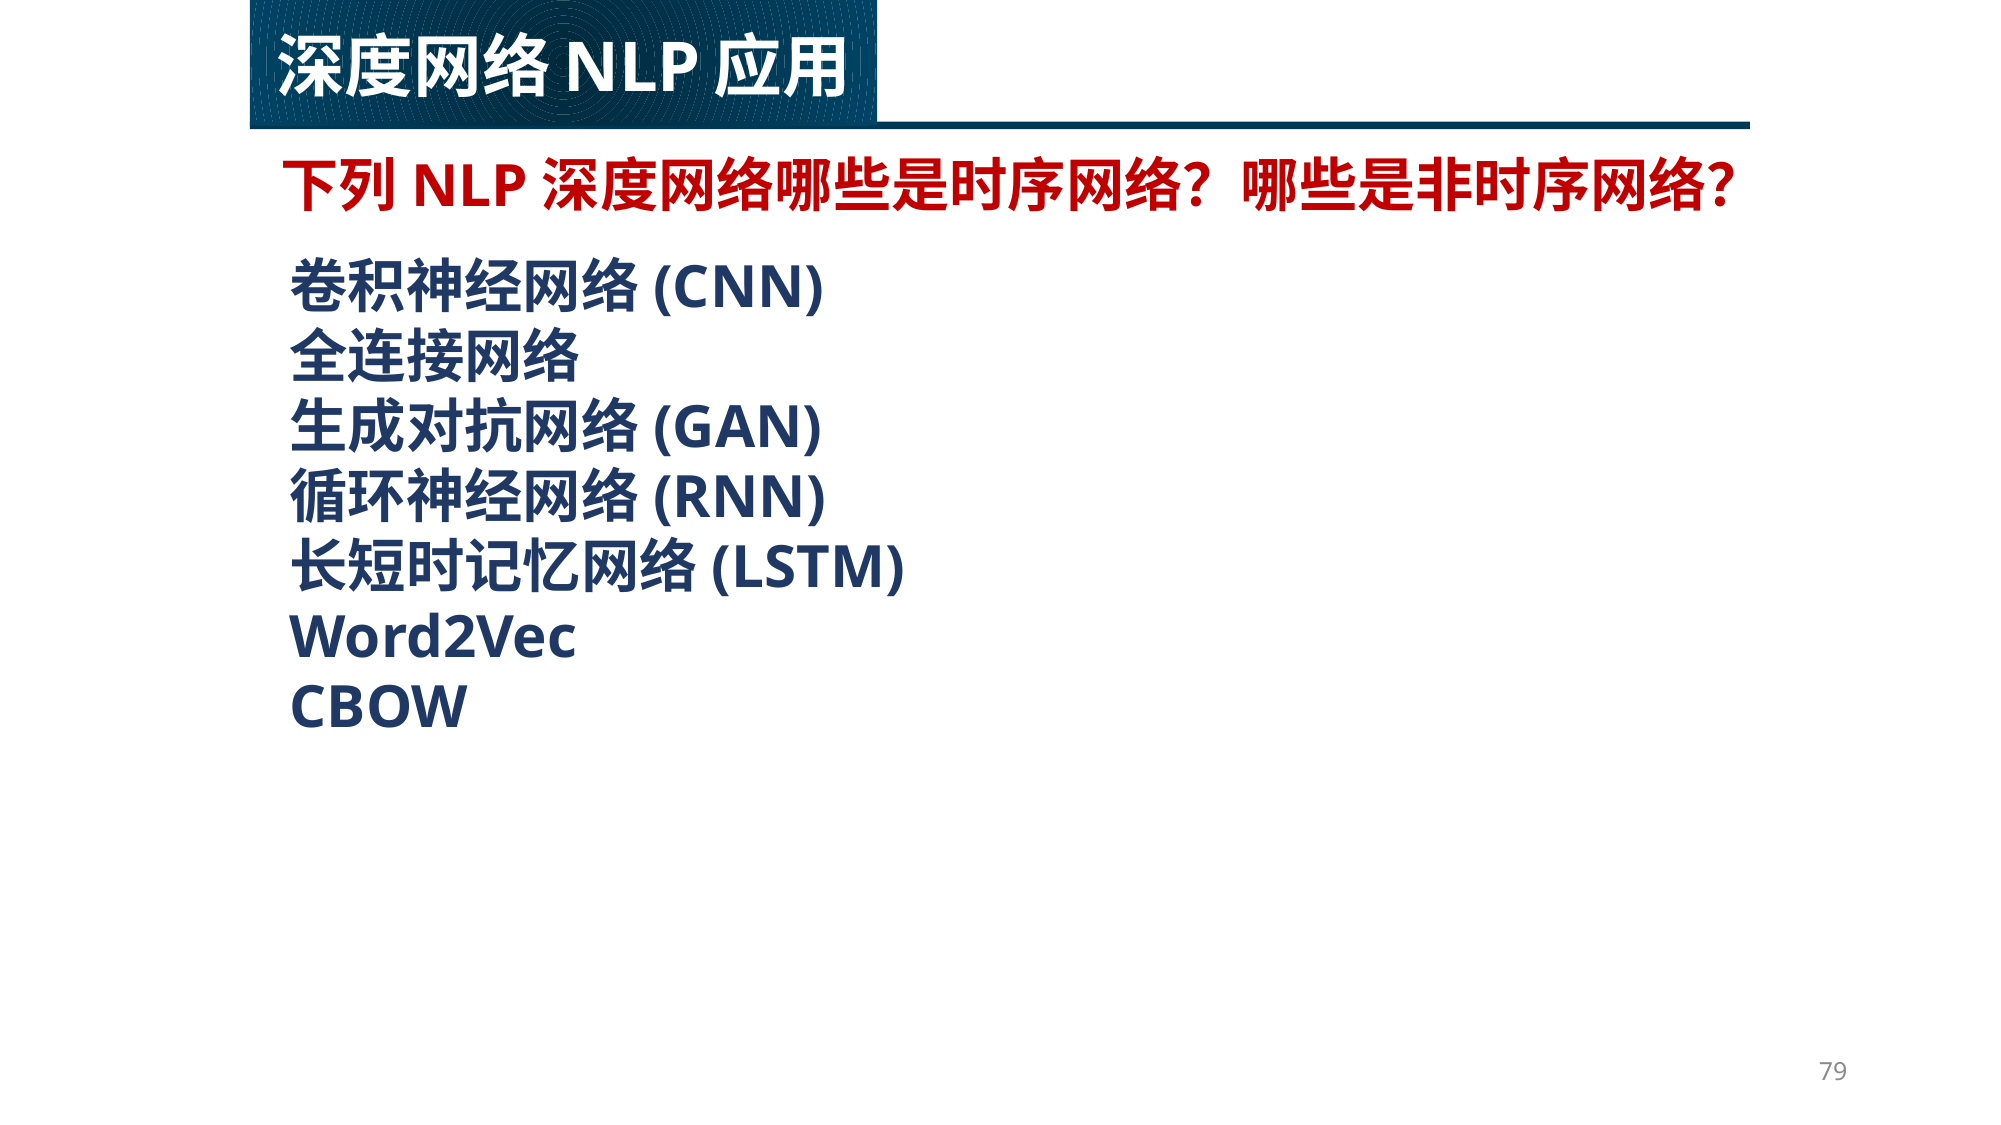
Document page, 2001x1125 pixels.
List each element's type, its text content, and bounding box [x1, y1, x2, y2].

text_box [249, 0, 878, 5]
slide_number 79 [1412, 1042, 1863, 1103]
text_box 卷积神经网络(CNN) 全连接网络 生成对抗网络(GAN) 循环神经网络(RNN) 长短时记忆网络(LSTM) Word2Vec CBOW [275, 241, 1750, 747]
text_box 下列NLP深度网络哪些是时序网络？哪些是非时序网络？ [265, 140, 1741, 226]
text_box [878, 121, 1751, 130]
text_box 深度网络NLP应用 [249, 5, 878, 133]
